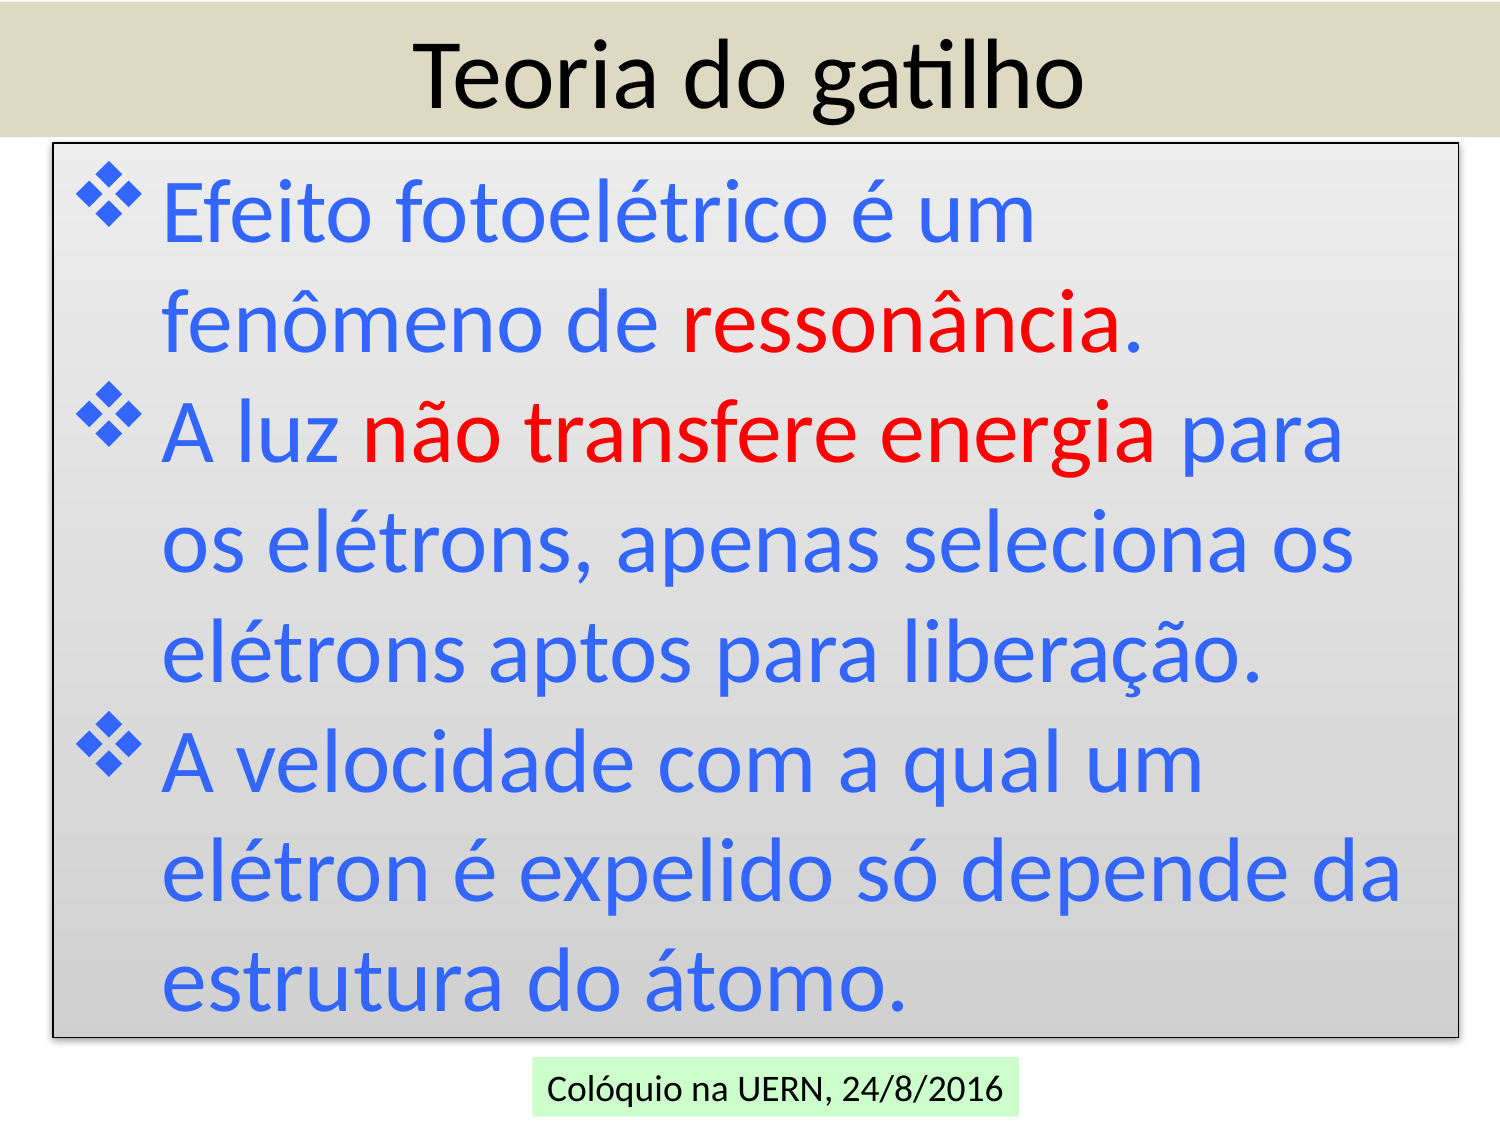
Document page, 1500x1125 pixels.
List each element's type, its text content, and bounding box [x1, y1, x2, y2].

text_box Teoria do gatilho [0, 1, 1500, 138]
text_box Efeito fotoelétrico é um fenômeno de ressonância. A luz não transfere energia para os elétrons, apenas seleciona os elétrons aptos para liberação. A velocidade com a qual um elétron é expelido só depende da estrutura do átomo. [52, 142, 1459, 1038]
